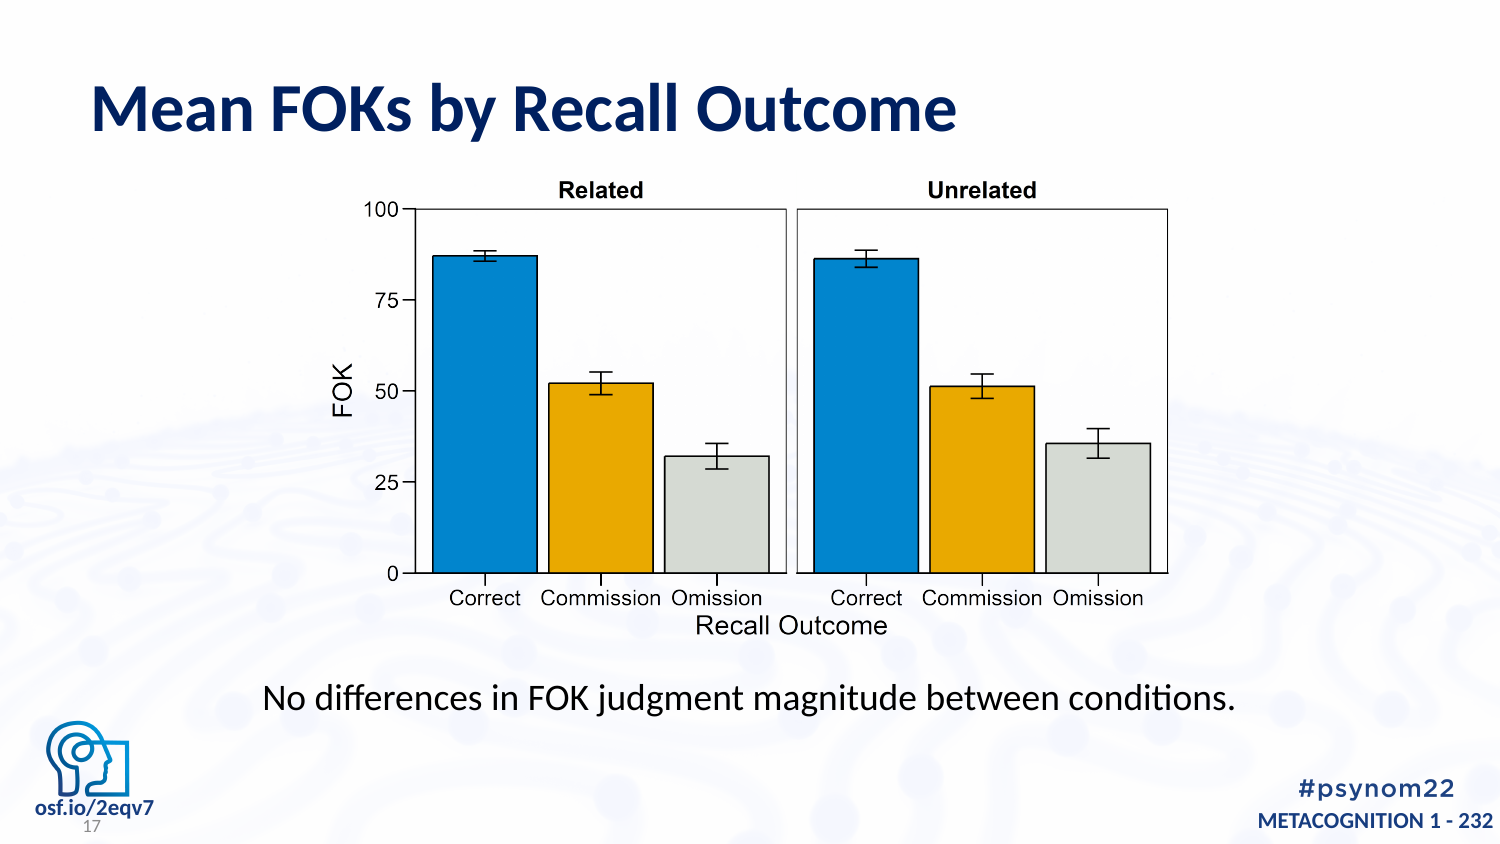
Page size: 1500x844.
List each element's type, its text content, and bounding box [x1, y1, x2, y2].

title Mean FOKs by Recall Outcome [75, 33, 1425, 175]
picture [0, 726, 1500, 844]
picture [0, 0, 1500, 663]
list No differences in FOK judgment magnitude between conditions. [0, 663, 1500, 726]
slide_number 17 [63, 802, 117, 844]
